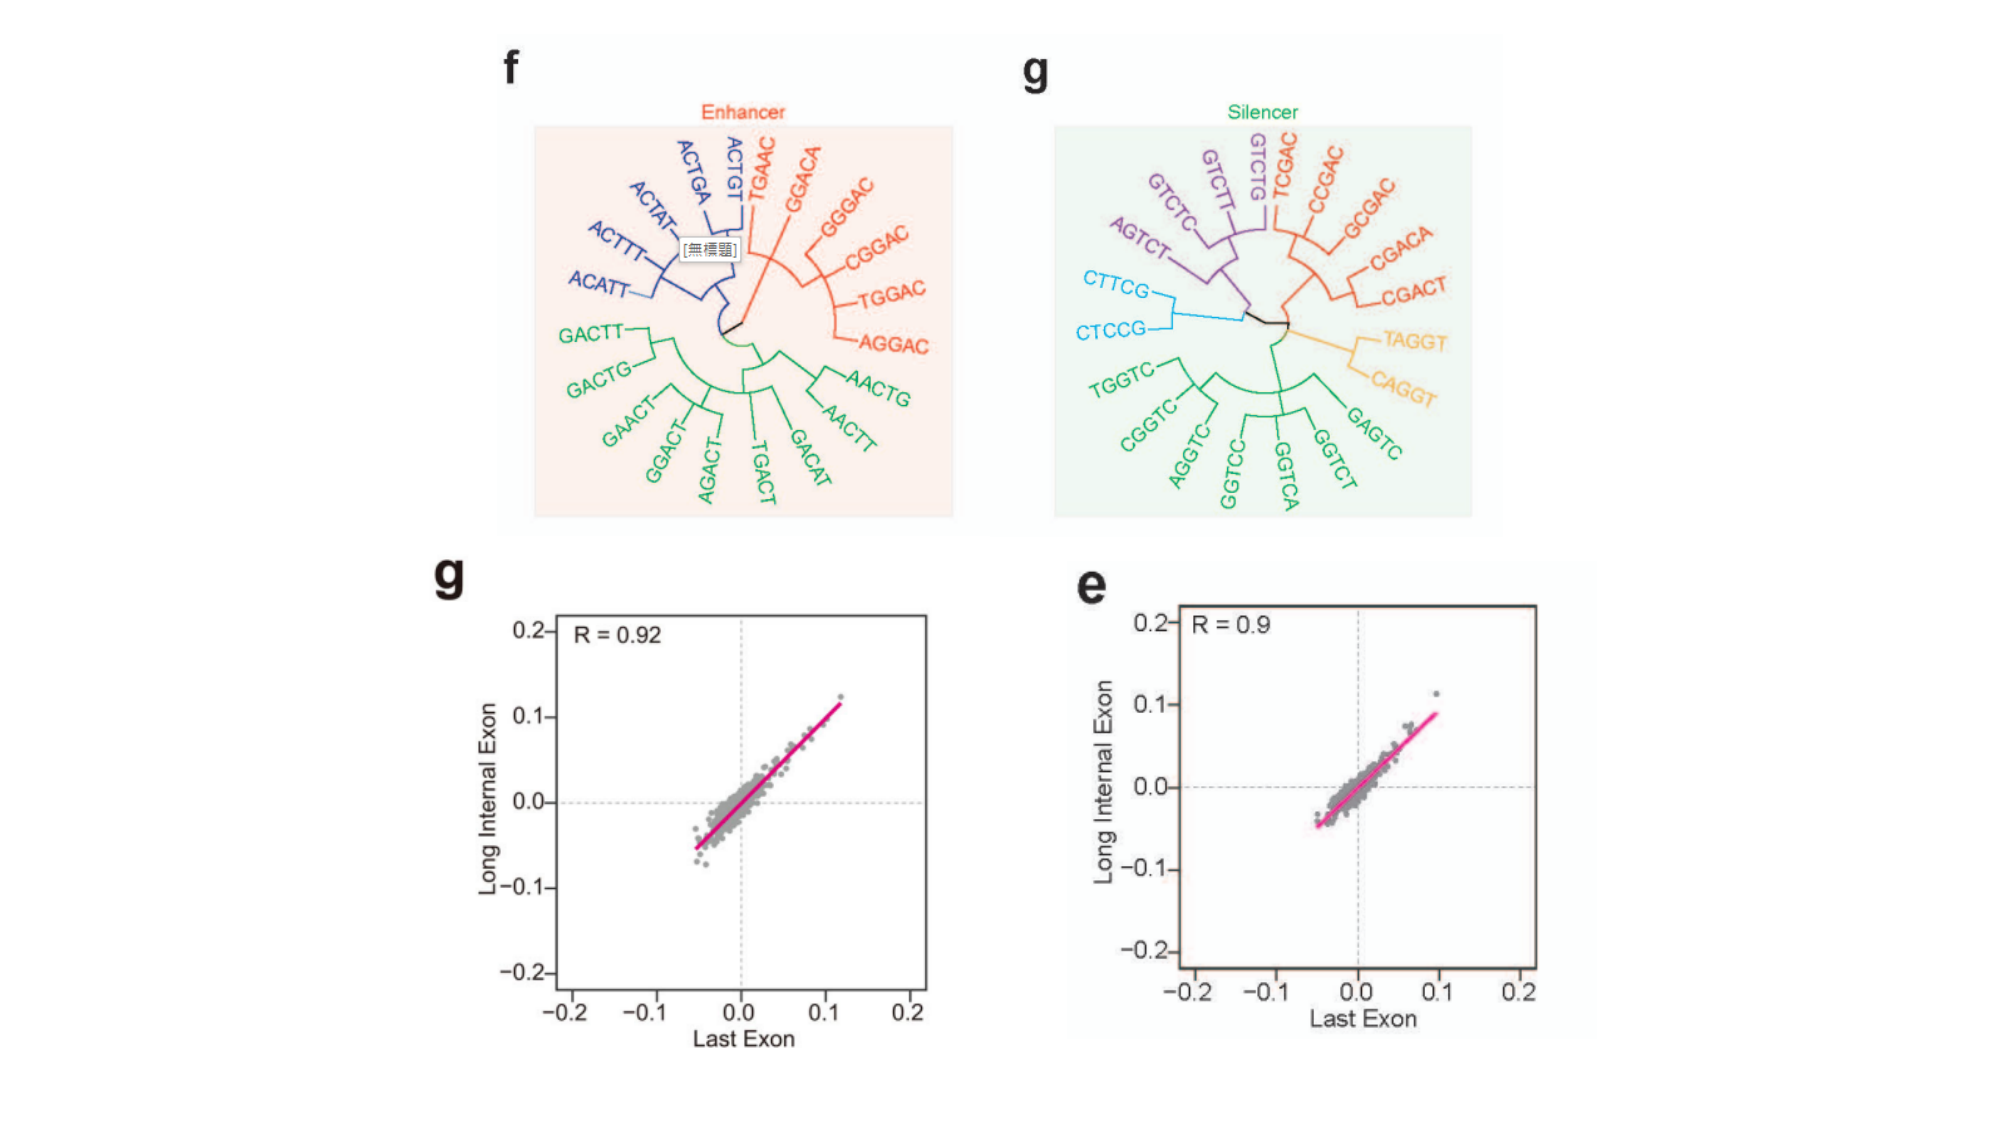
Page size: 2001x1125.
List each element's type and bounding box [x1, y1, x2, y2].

picture [1067, 561, 1598, 1039]
picture [420, 34, 1503, 1065]
